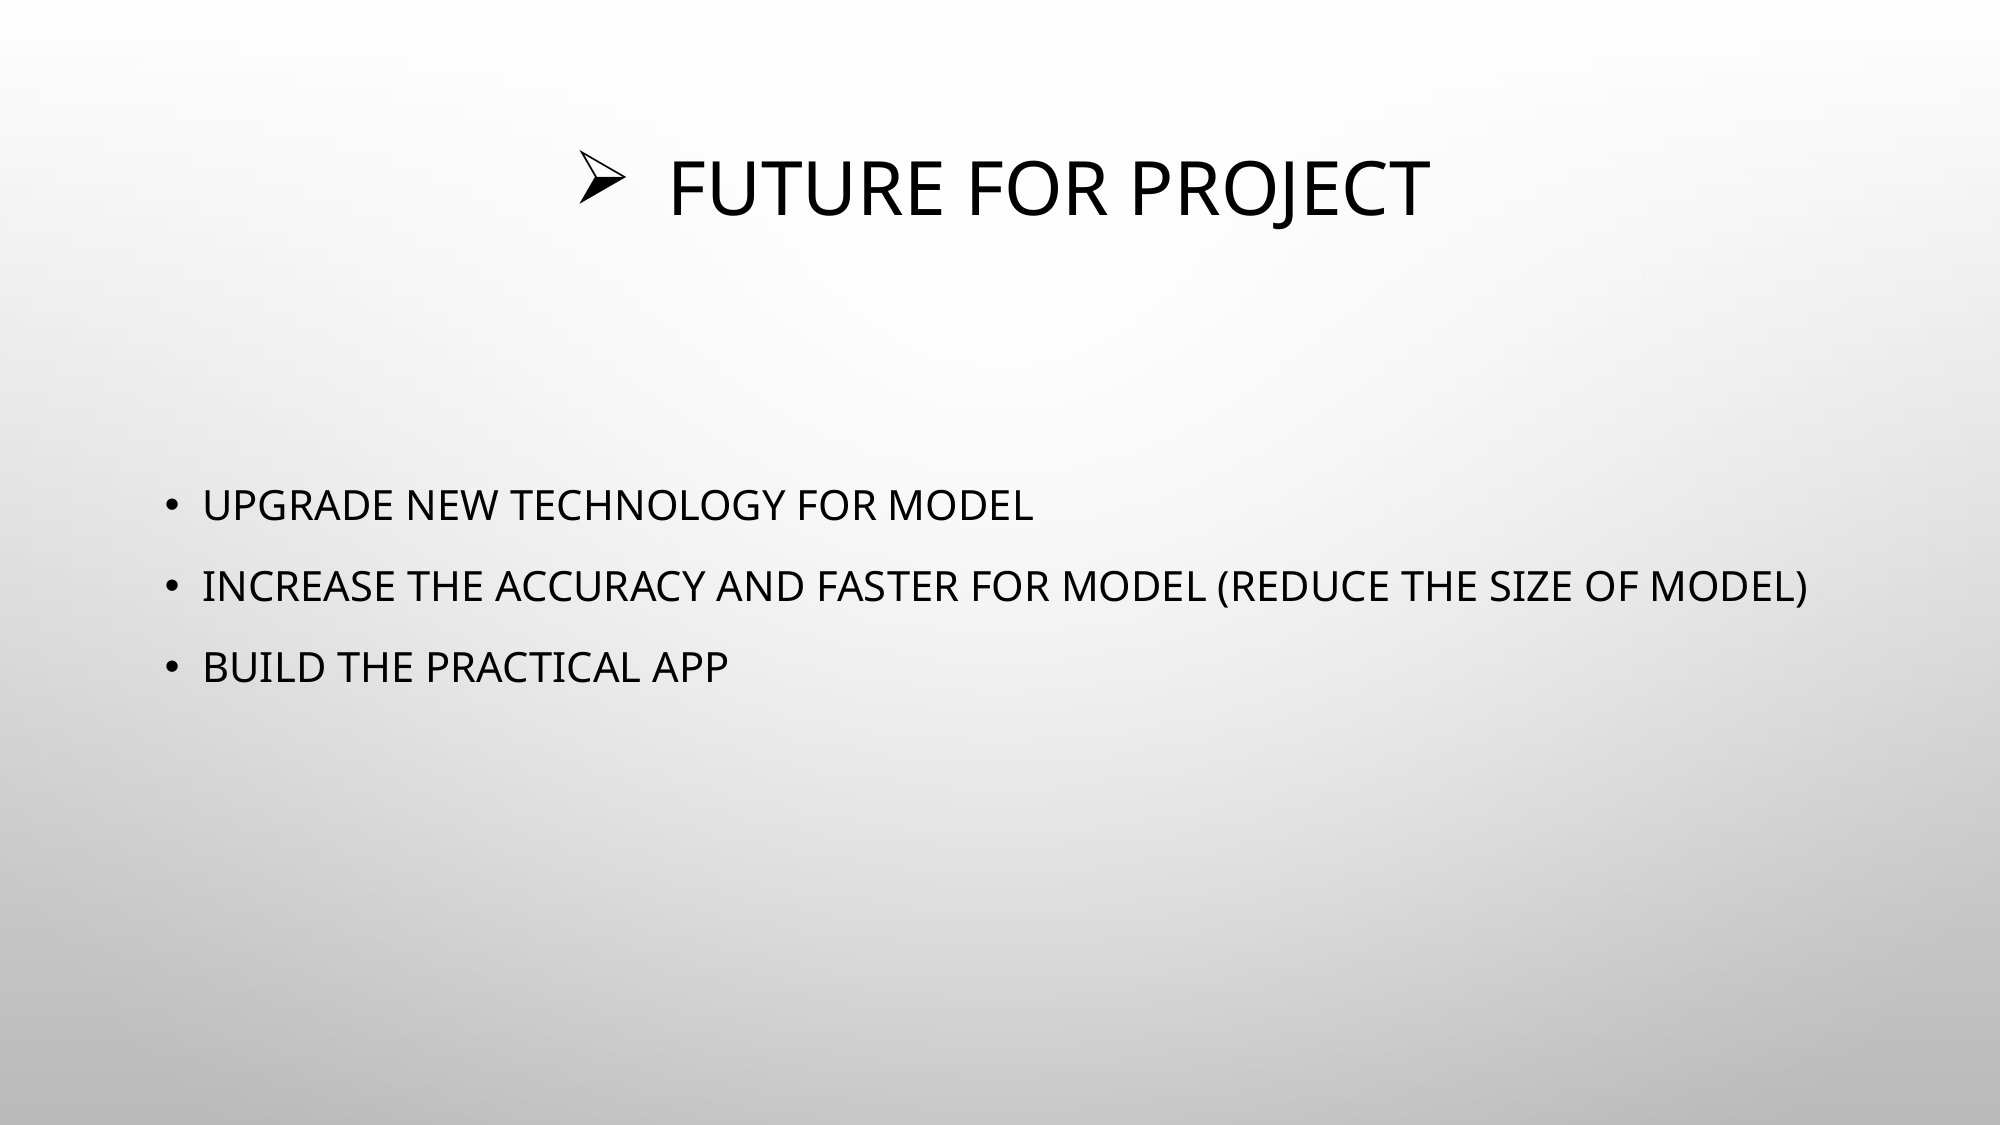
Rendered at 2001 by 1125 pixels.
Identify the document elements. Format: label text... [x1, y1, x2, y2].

title Future for ProJECT [518, 101, 1487, 282]
list Upgrade new technology for model Increase the accuracy and faster for model (reduce the size of model) Build the Practical app [149, 461, 1851, 950]
picture [0, 0, 2000, 1125]
